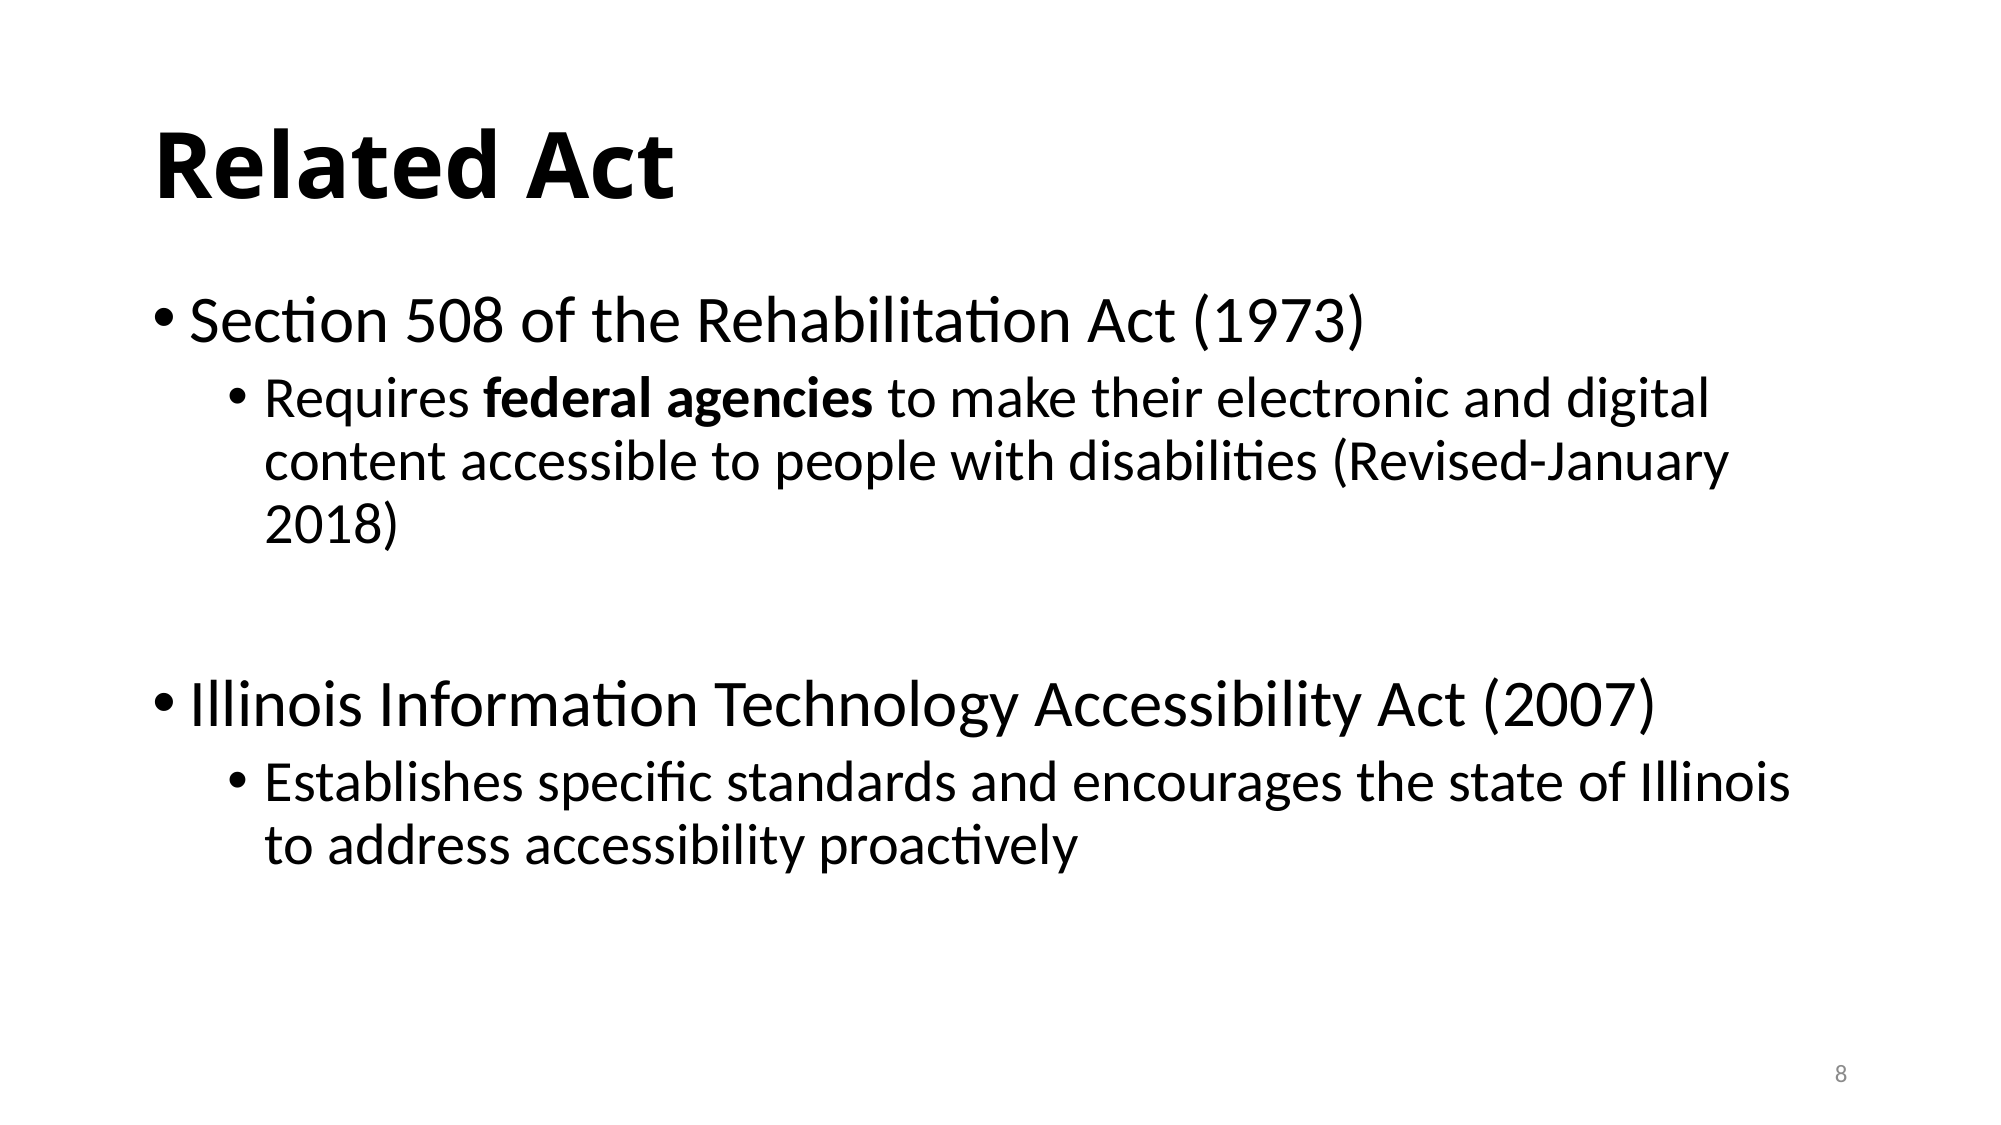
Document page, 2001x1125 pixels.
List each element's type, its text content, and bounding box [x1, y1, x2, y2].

title Related Act [137, 59, 1863, 277]
slide_number 8 [1412, 1042, 1863, 1103]
list Section 508 of the Rehabilitation Act (1973) Requires federal agencies to make their electronic and digital content accessible to people with disabilities (Revised-January 2018) Illinois Information Technology Accessibility Act (2007) Establishes specific standards and encourages the state of Illinois to address accessibility proactively [137, 277, 1863, 1125]
